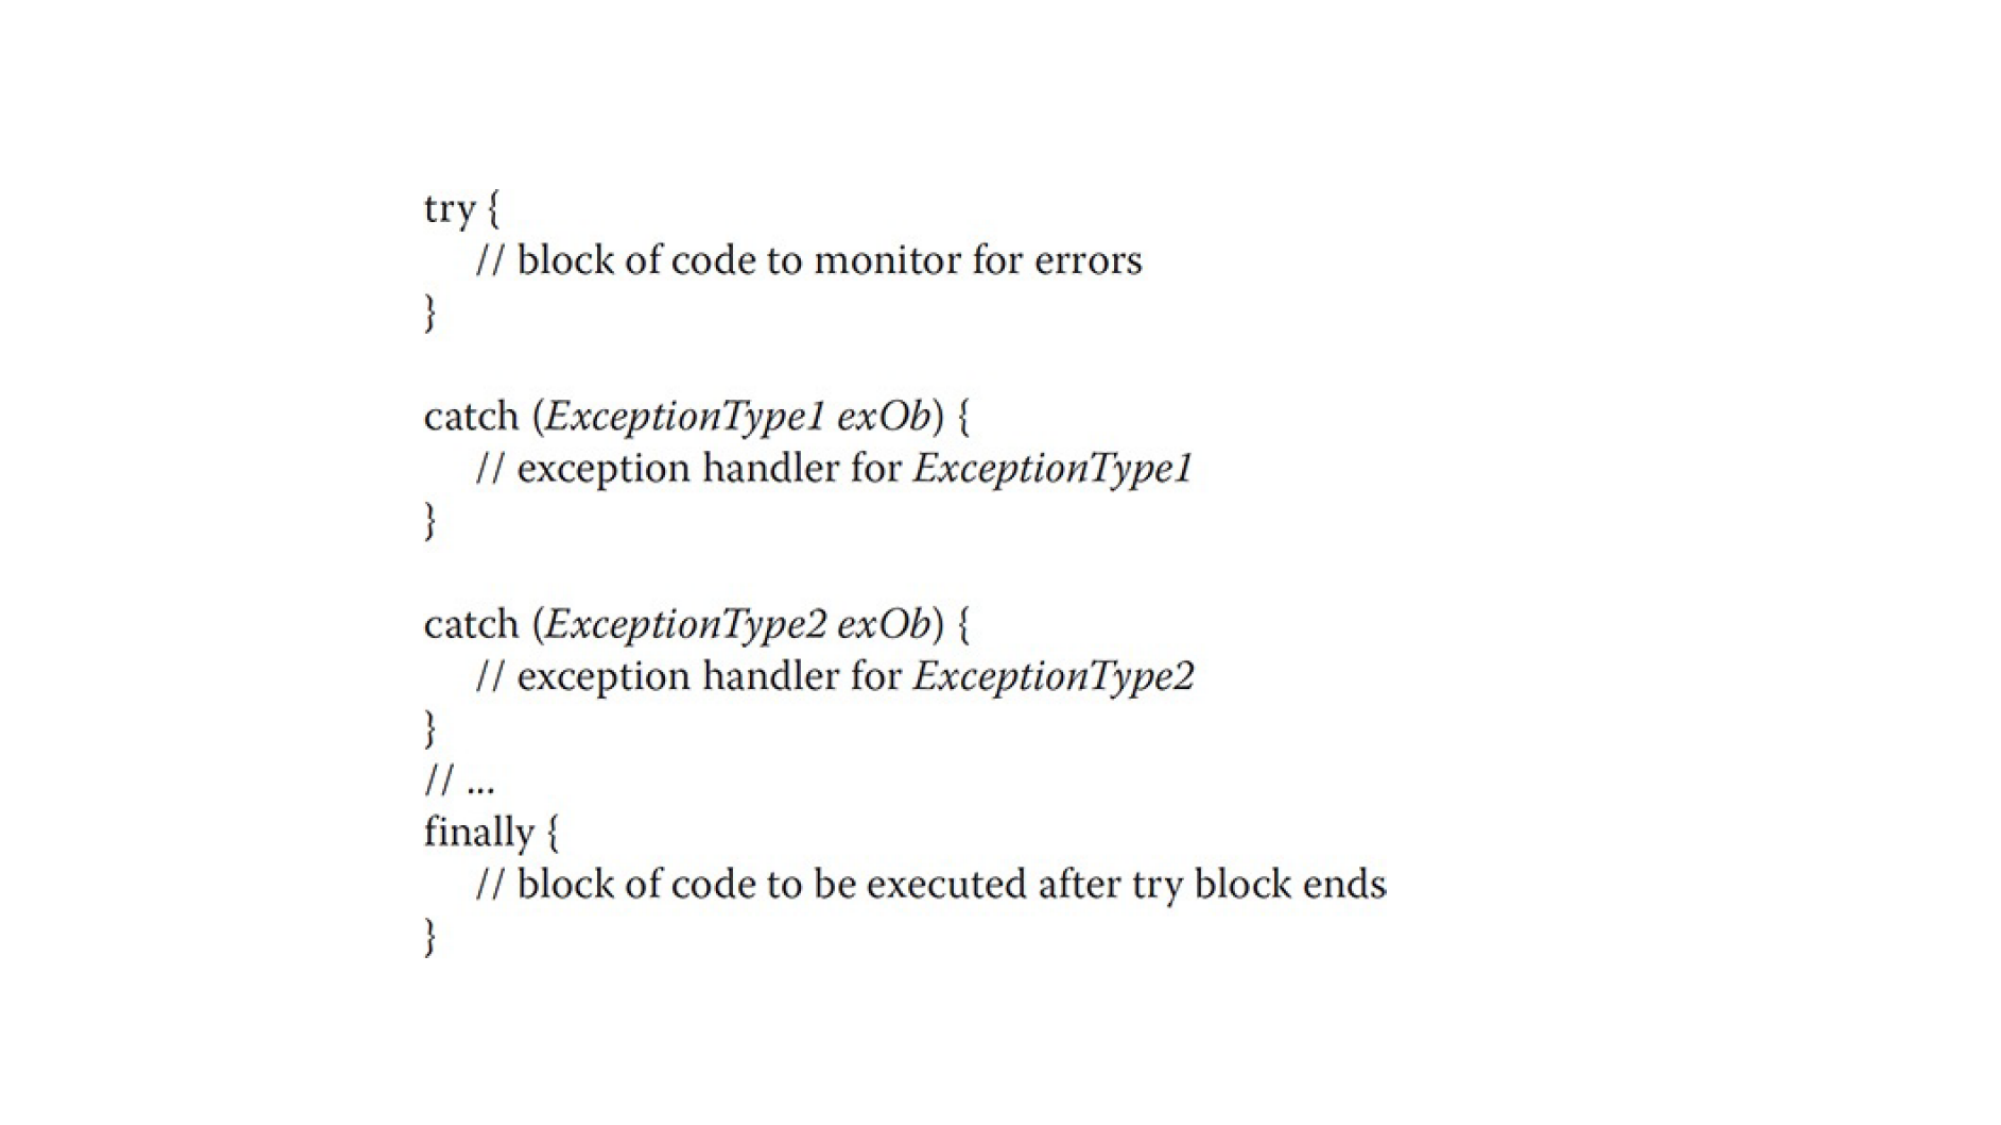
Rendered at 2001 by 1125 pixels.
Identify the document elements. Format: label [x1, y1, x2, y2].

picture [352, 137, 1648, 988]
